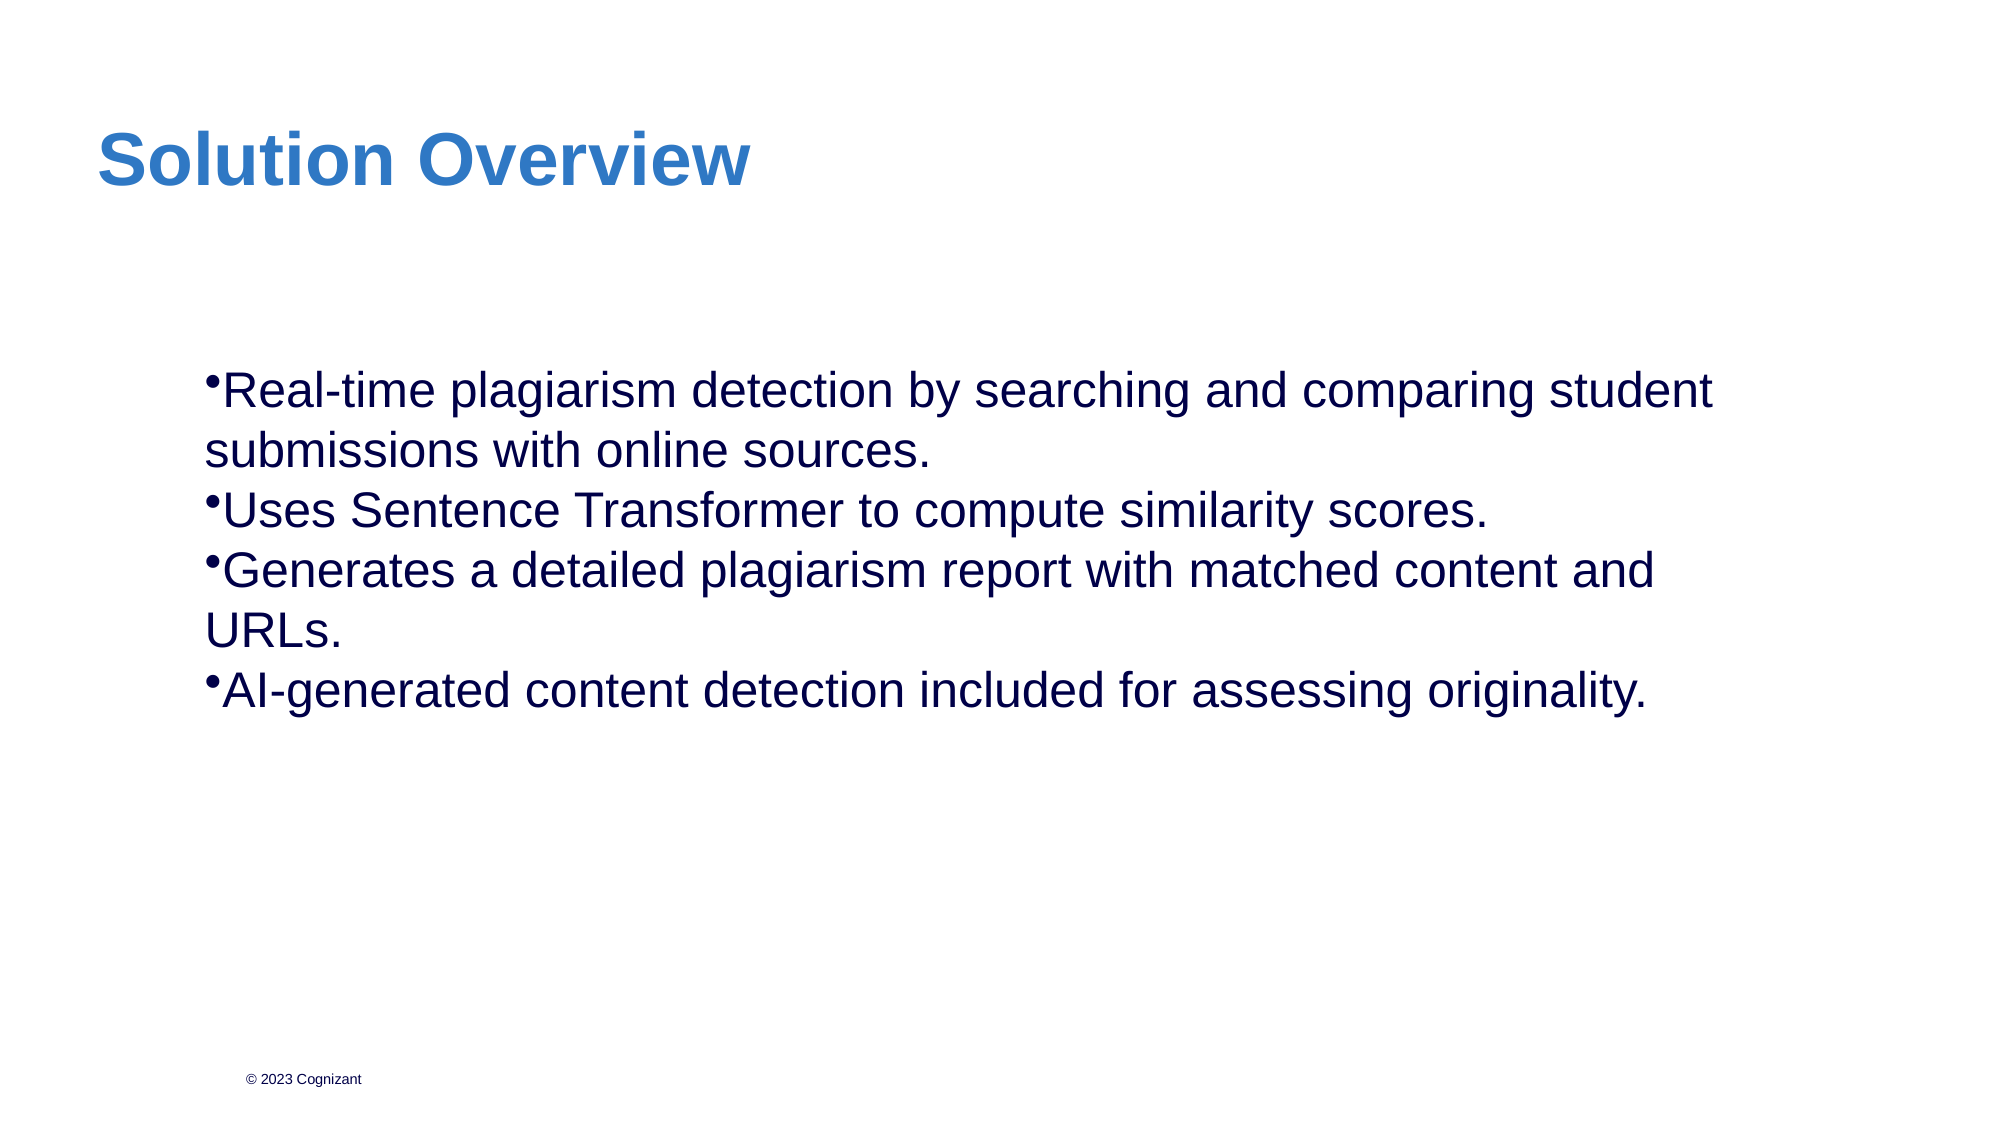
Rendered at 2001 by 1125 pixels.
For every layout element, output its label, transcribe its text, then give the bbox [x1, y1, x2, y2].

text_box Real-time plagiarism detection by searching and comparing student submissions with online sources. Uses Sentence Transformer to compute similarity scores. Generates a detailed plagiarism report with matched content and URLs. AI-generated content detection included for assessing originality. [204, 297, 1768, 755]
title Solution Overview [97, 96, 1438, 201]
footer © 2023 Cognizant [246, 1037, 443, 1088]
